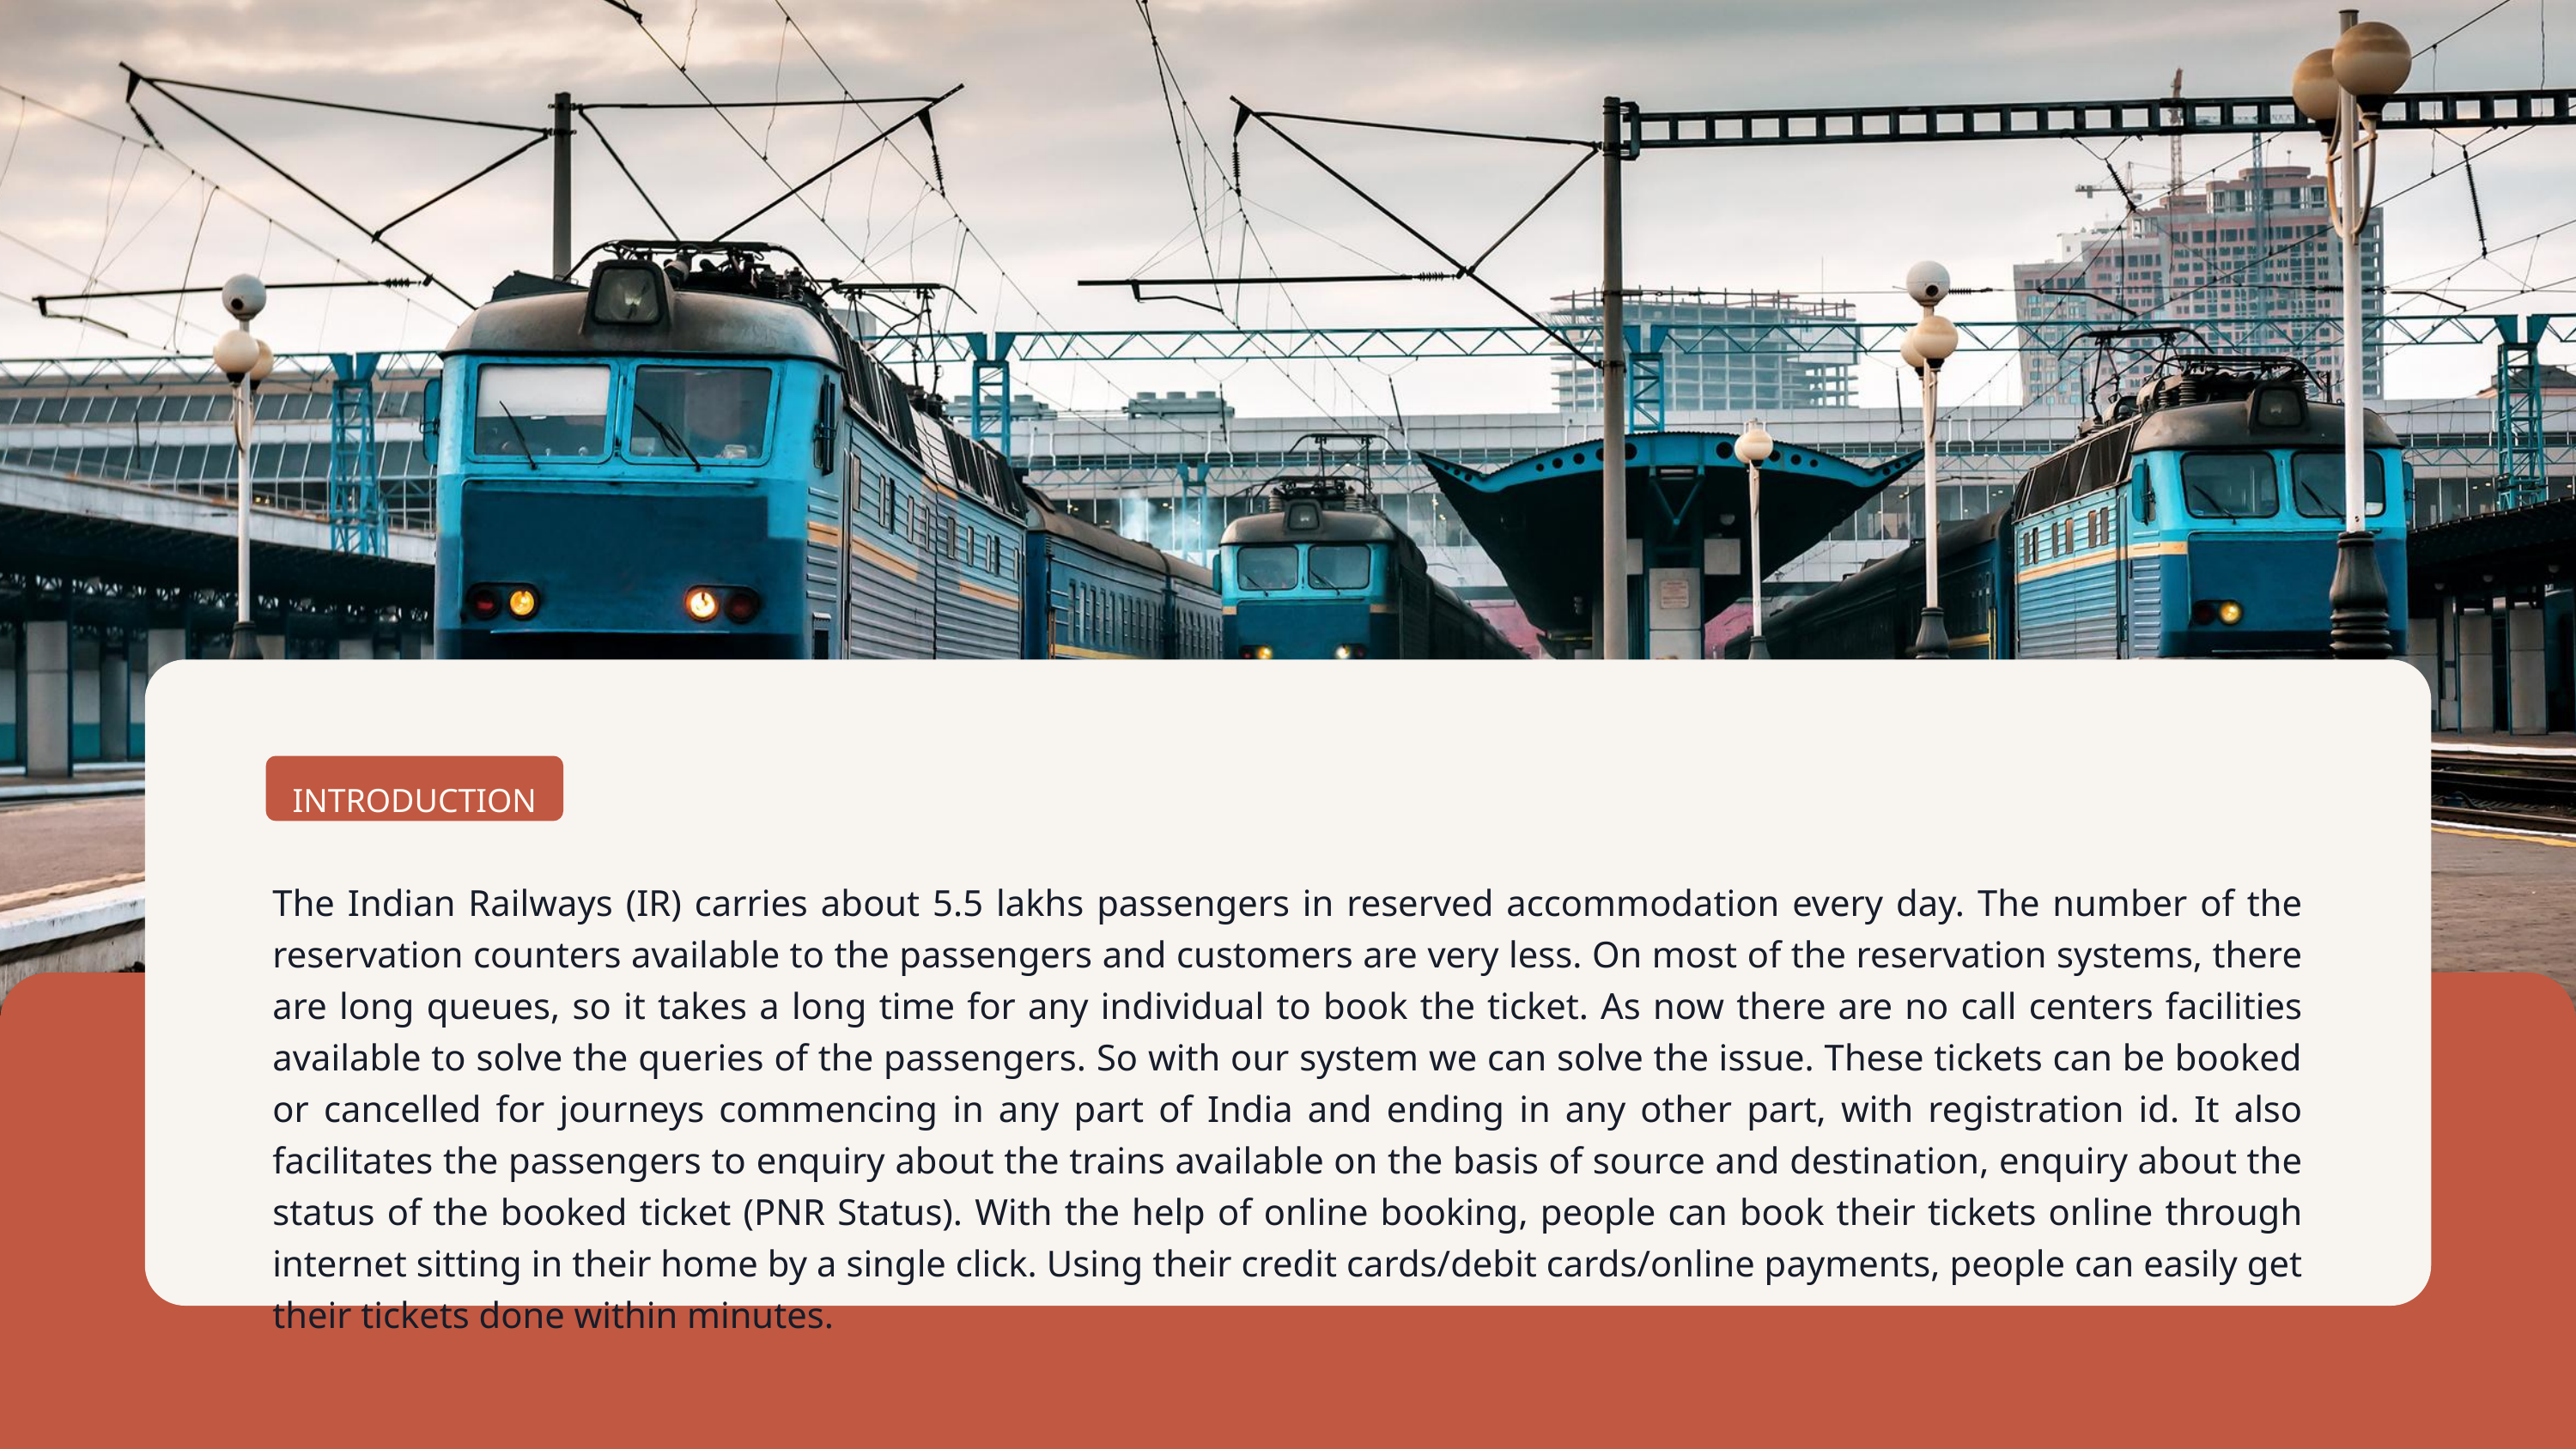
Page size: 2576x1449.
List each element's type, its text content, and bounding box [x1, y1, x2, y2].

text_box The Indian Railways (IR) carries about 5.5 lakhs passengers in reserved accommodation every day. The number of the reservation counters available to the passengers and customers are very less. On most of the reservation systems, there are long queues, so it takes a long time for any individual to book the ticket. As now there are no call centers facilities available to solve the queries of the passengers. So with our system we can solve the issue. These tickets can be booked or cancelled for journeys commencing in any part of India and ending in any other part, with registration id. It also facilitates the passengers to enquiry about the trains available on the basis of source and destination, enquiry about the status of the booked ticket (PNR Status). With the help of online booking, people can book their tickets online through internet sitting in their home by a single click. Using their credit cards/debit cards/online payments, people can easily get their tickets done within minutes. [272, 871, 2304, 1336]
text_box INTRODUCTION [272, 767, 557, 819]
text_box [0, 972, 2576, 1449]
text_box [265, 755, 564, 822]
text_box [144, 659, 2432, 1307]
text_box [0, 0, 2576, 1012]
